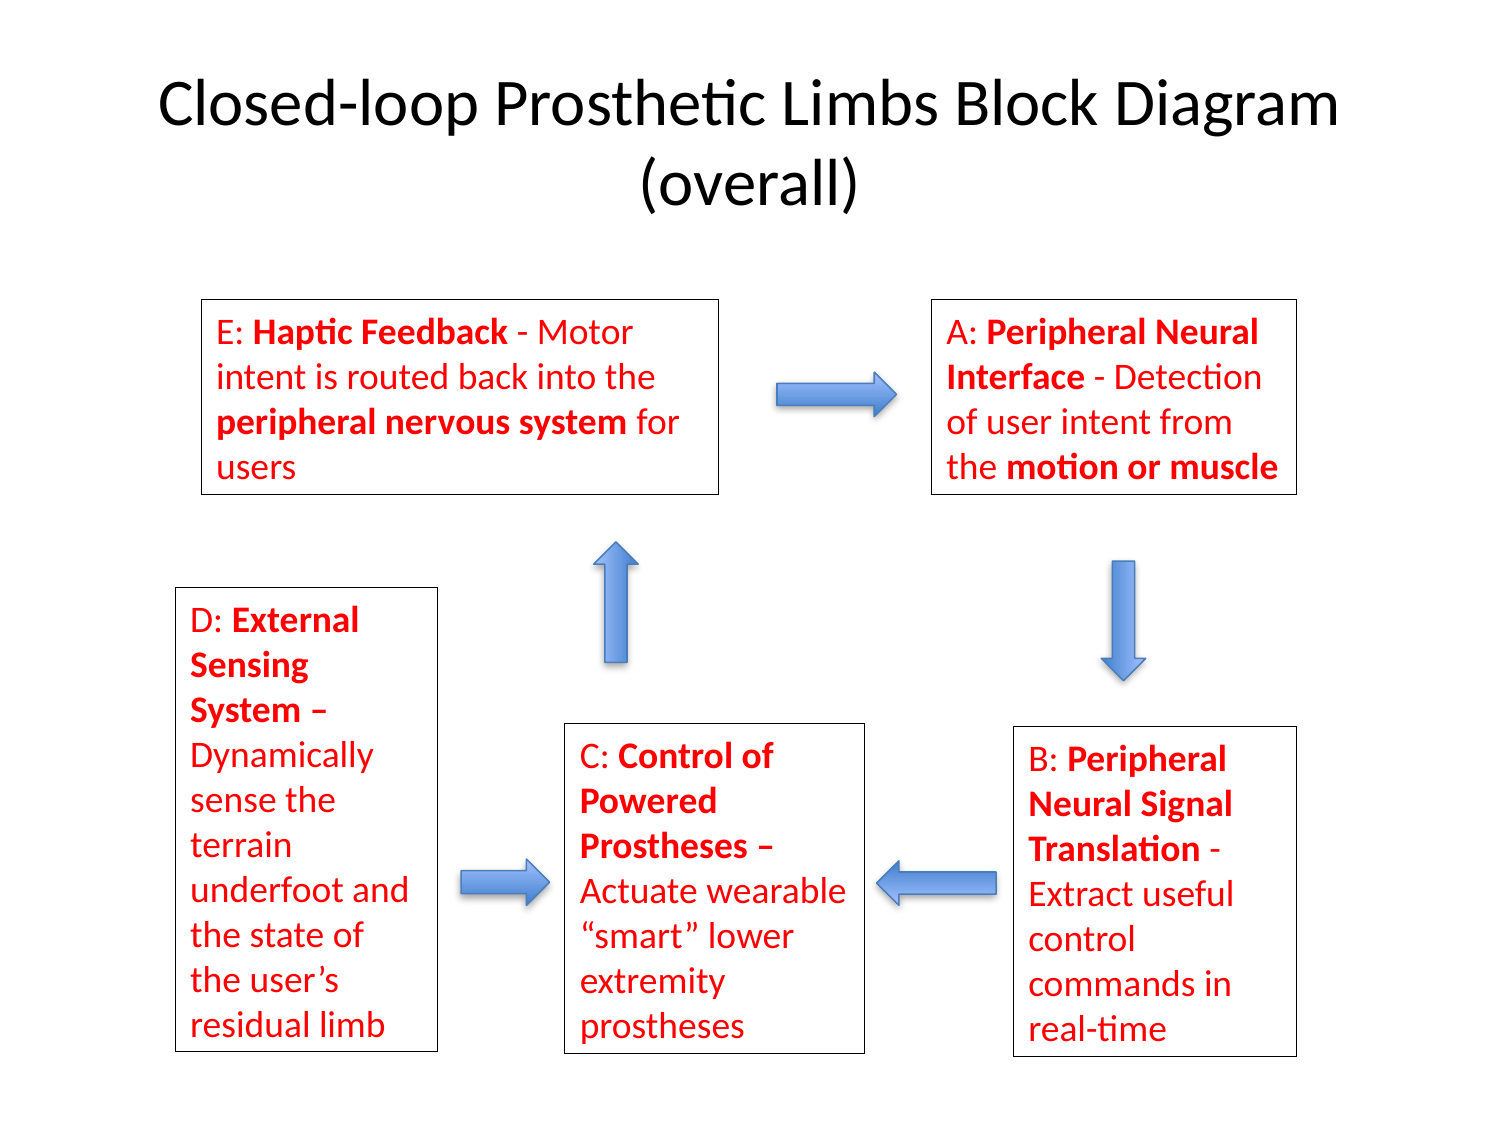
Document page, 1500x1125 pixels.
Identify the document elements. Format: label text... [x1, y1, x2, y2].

text_box D: External Sensing System – Dynamically sense the terrain underfoot and the state of the user’s residual limb [175, 587, 438, 1052]
text_box C: Control of Powered Prostheses – Actuate wearable “smart” lower extremity prostheses [564, 723, 865, 1054]
text_box B: Peripheral Neural Signal Translation - Extract useful control commands in real-time [1013, 726, 1297, 1057]
text_box E: Haptic Feedback - Motor intent is routed back into the peripheral nervous system for users [201, 299, 719, 495]
text_box [776, 371, 898, 418]
text_box [876, 860, 997, 907]
text_box [460, 858, 551, 906]
text_box [592, 541, 639, 664]
title Closed-loop Prosthetic Limbs Block Diagram (overall) [75, 45, 1425, 233]
text_box [1100, 560, 1147, 682]
text_box A: Peripheral Neural Interface - Detection of user intent from the motion or muscle [931, 299, 1297, 495]
